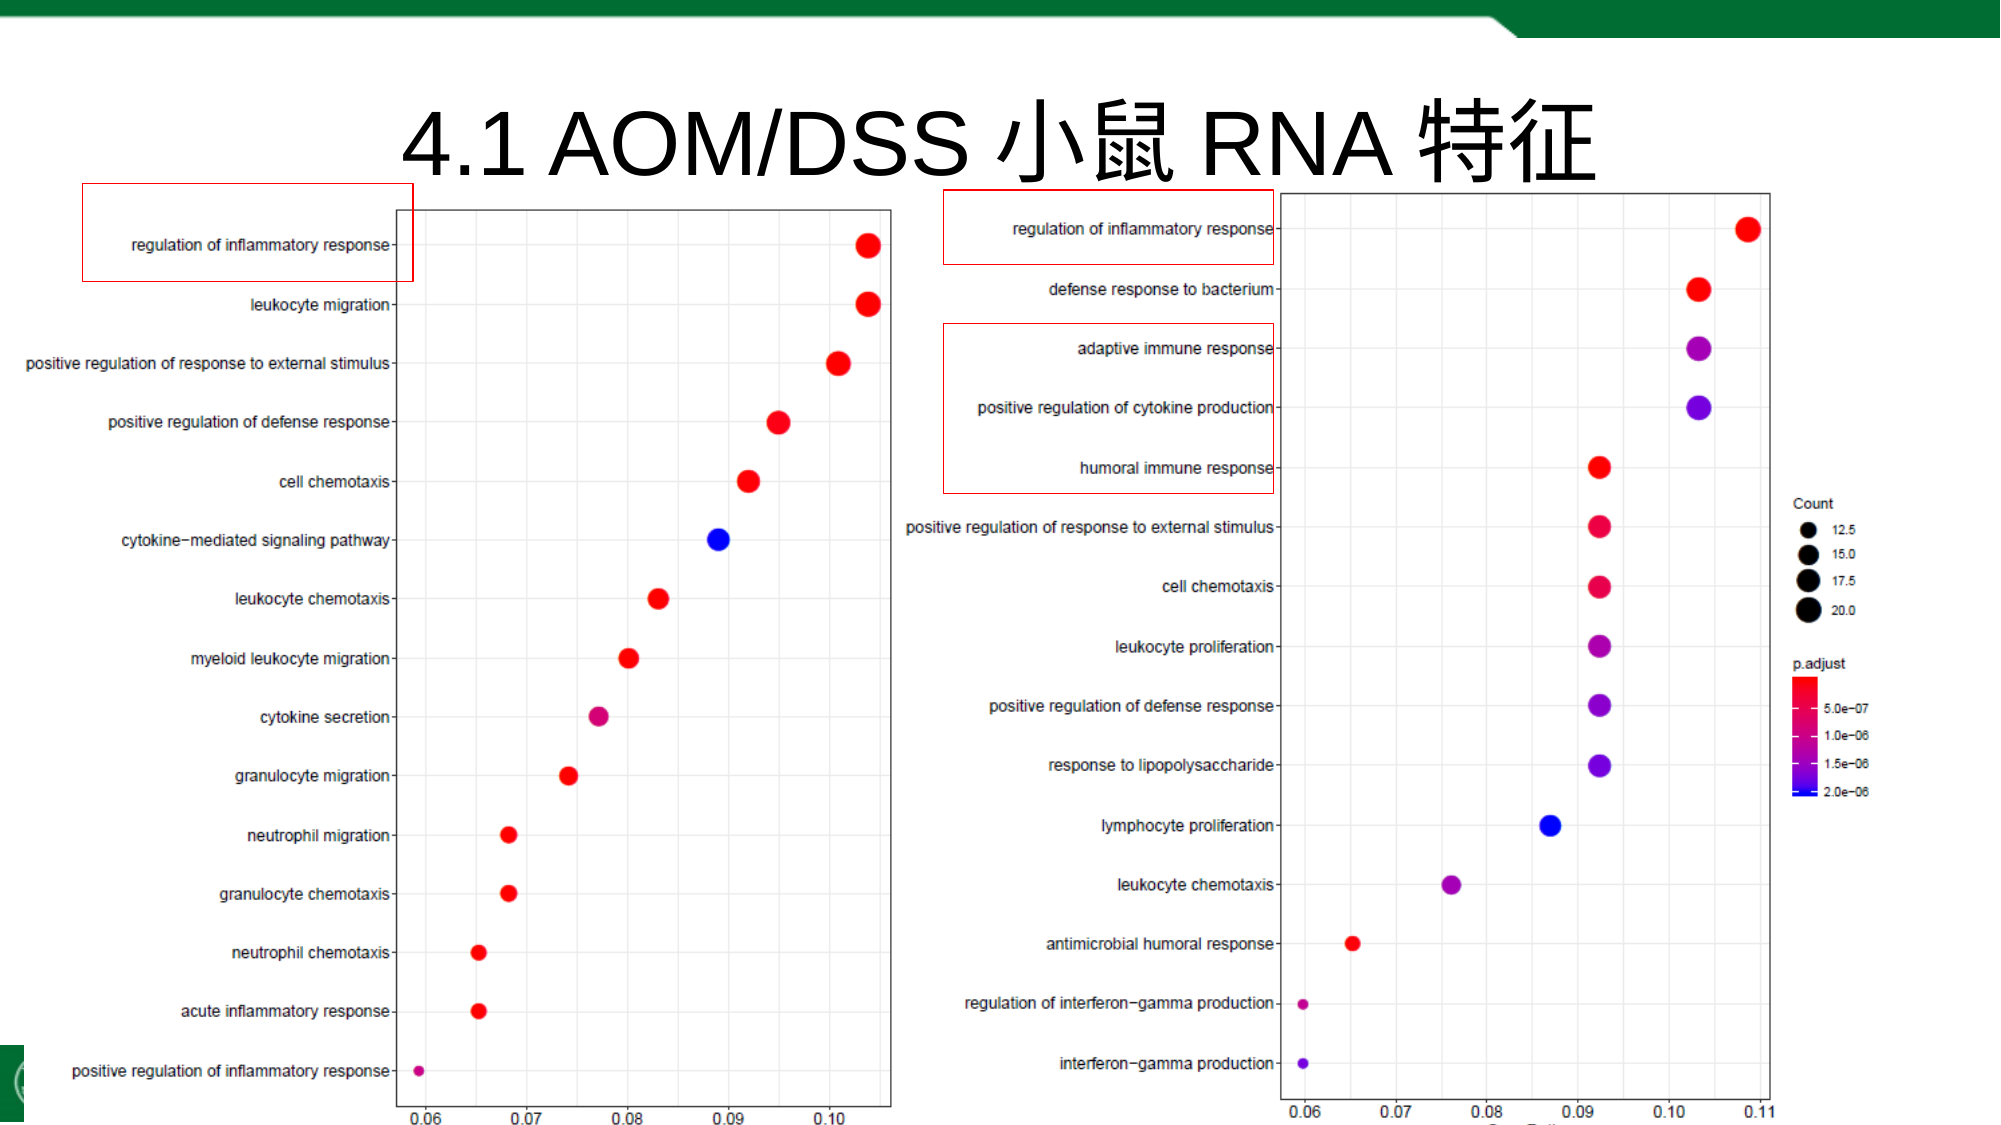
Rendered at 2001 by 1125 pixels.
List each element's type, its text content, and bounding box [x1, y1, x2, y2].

picture [0, 1045, 23, 1122]
picture [0, 0, 2000, 38]
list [23, 183, 901, 1125]
title 4.1 AOM/DSS小鼠RNA特征 [99, 44, 1901, 233]
picture [900, 184, 1877, 1125]
